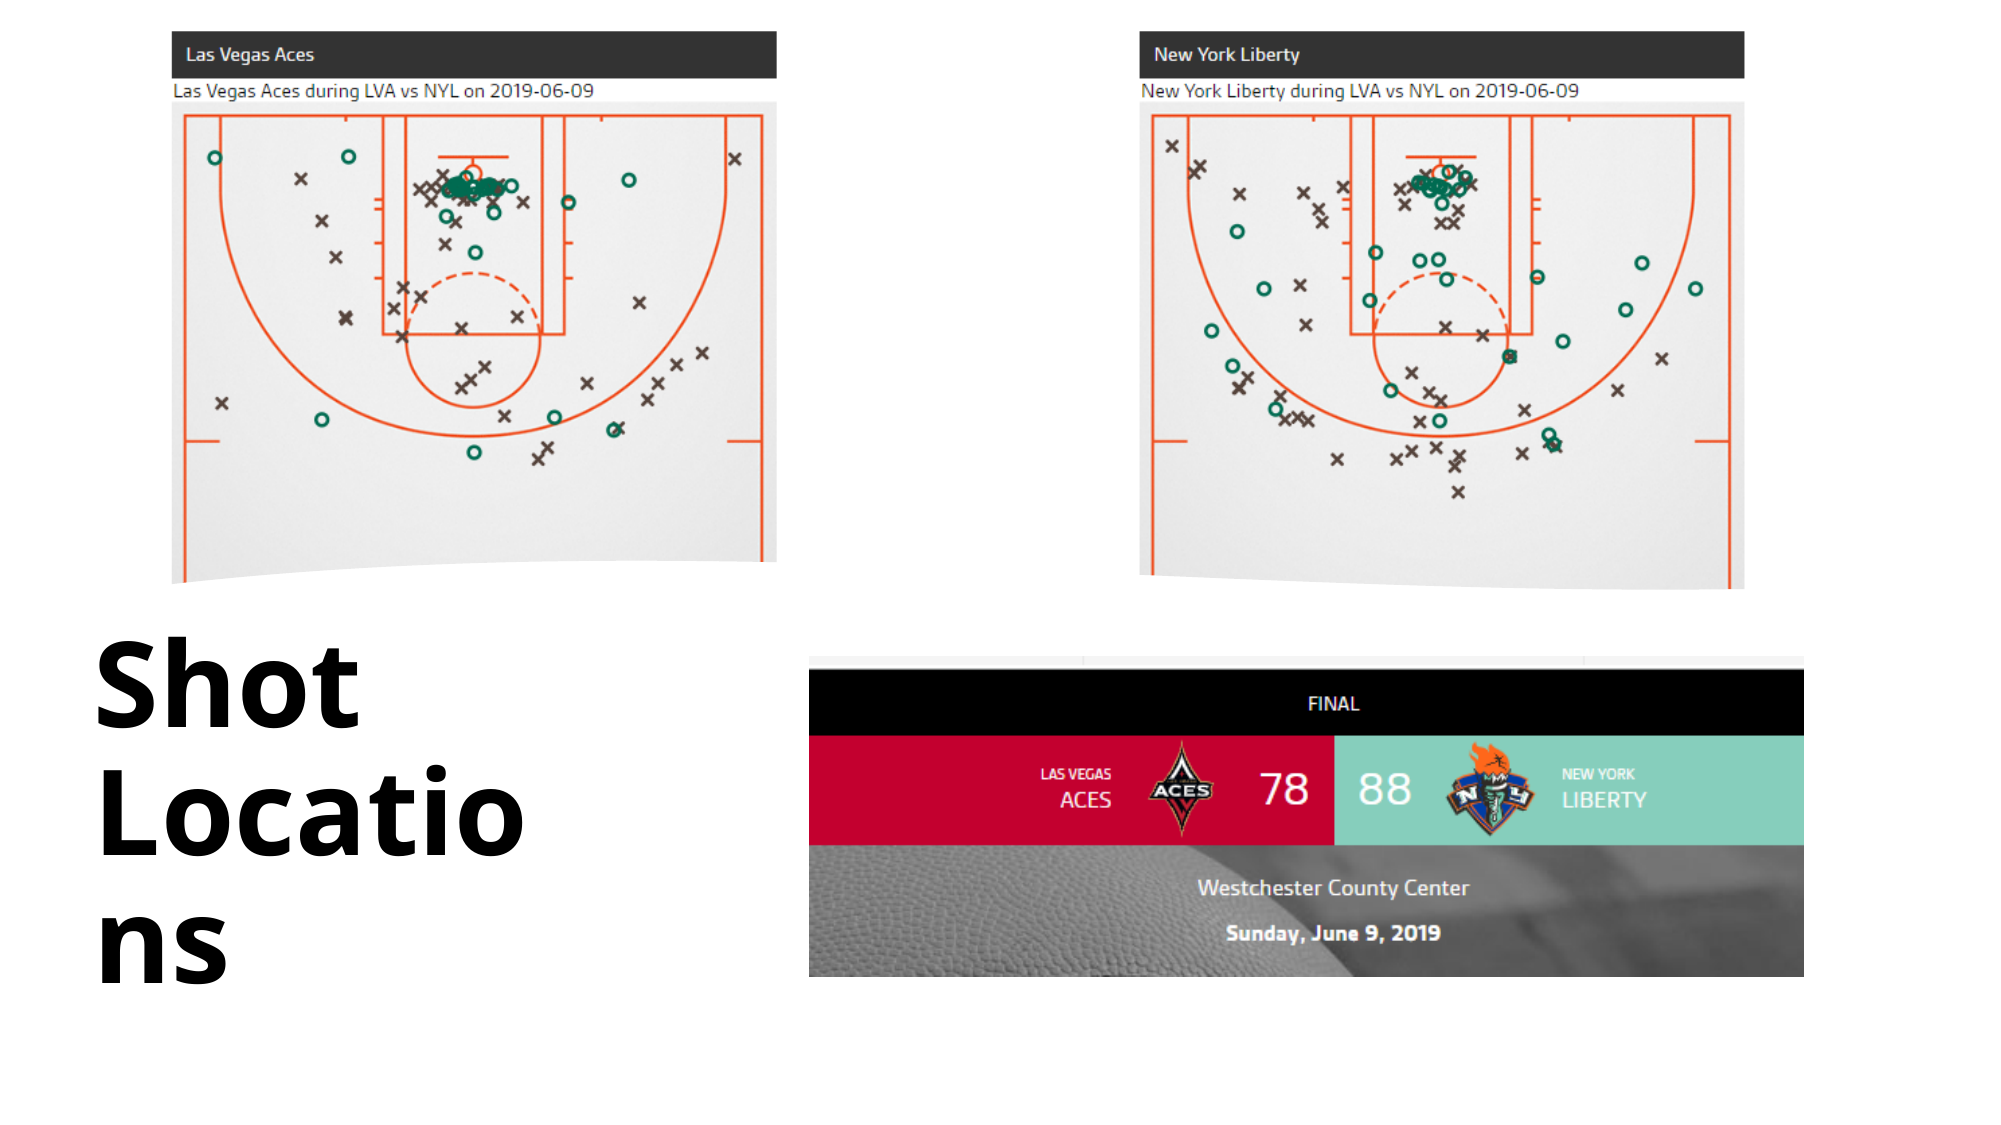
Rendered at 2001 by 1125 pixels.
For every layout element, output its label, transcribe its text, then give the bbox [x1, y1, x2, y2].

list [809, 656, 1804, 977]
title Shot Locations [78, 615, 619, 1018]
picture [0, 0, 2000, 609]
